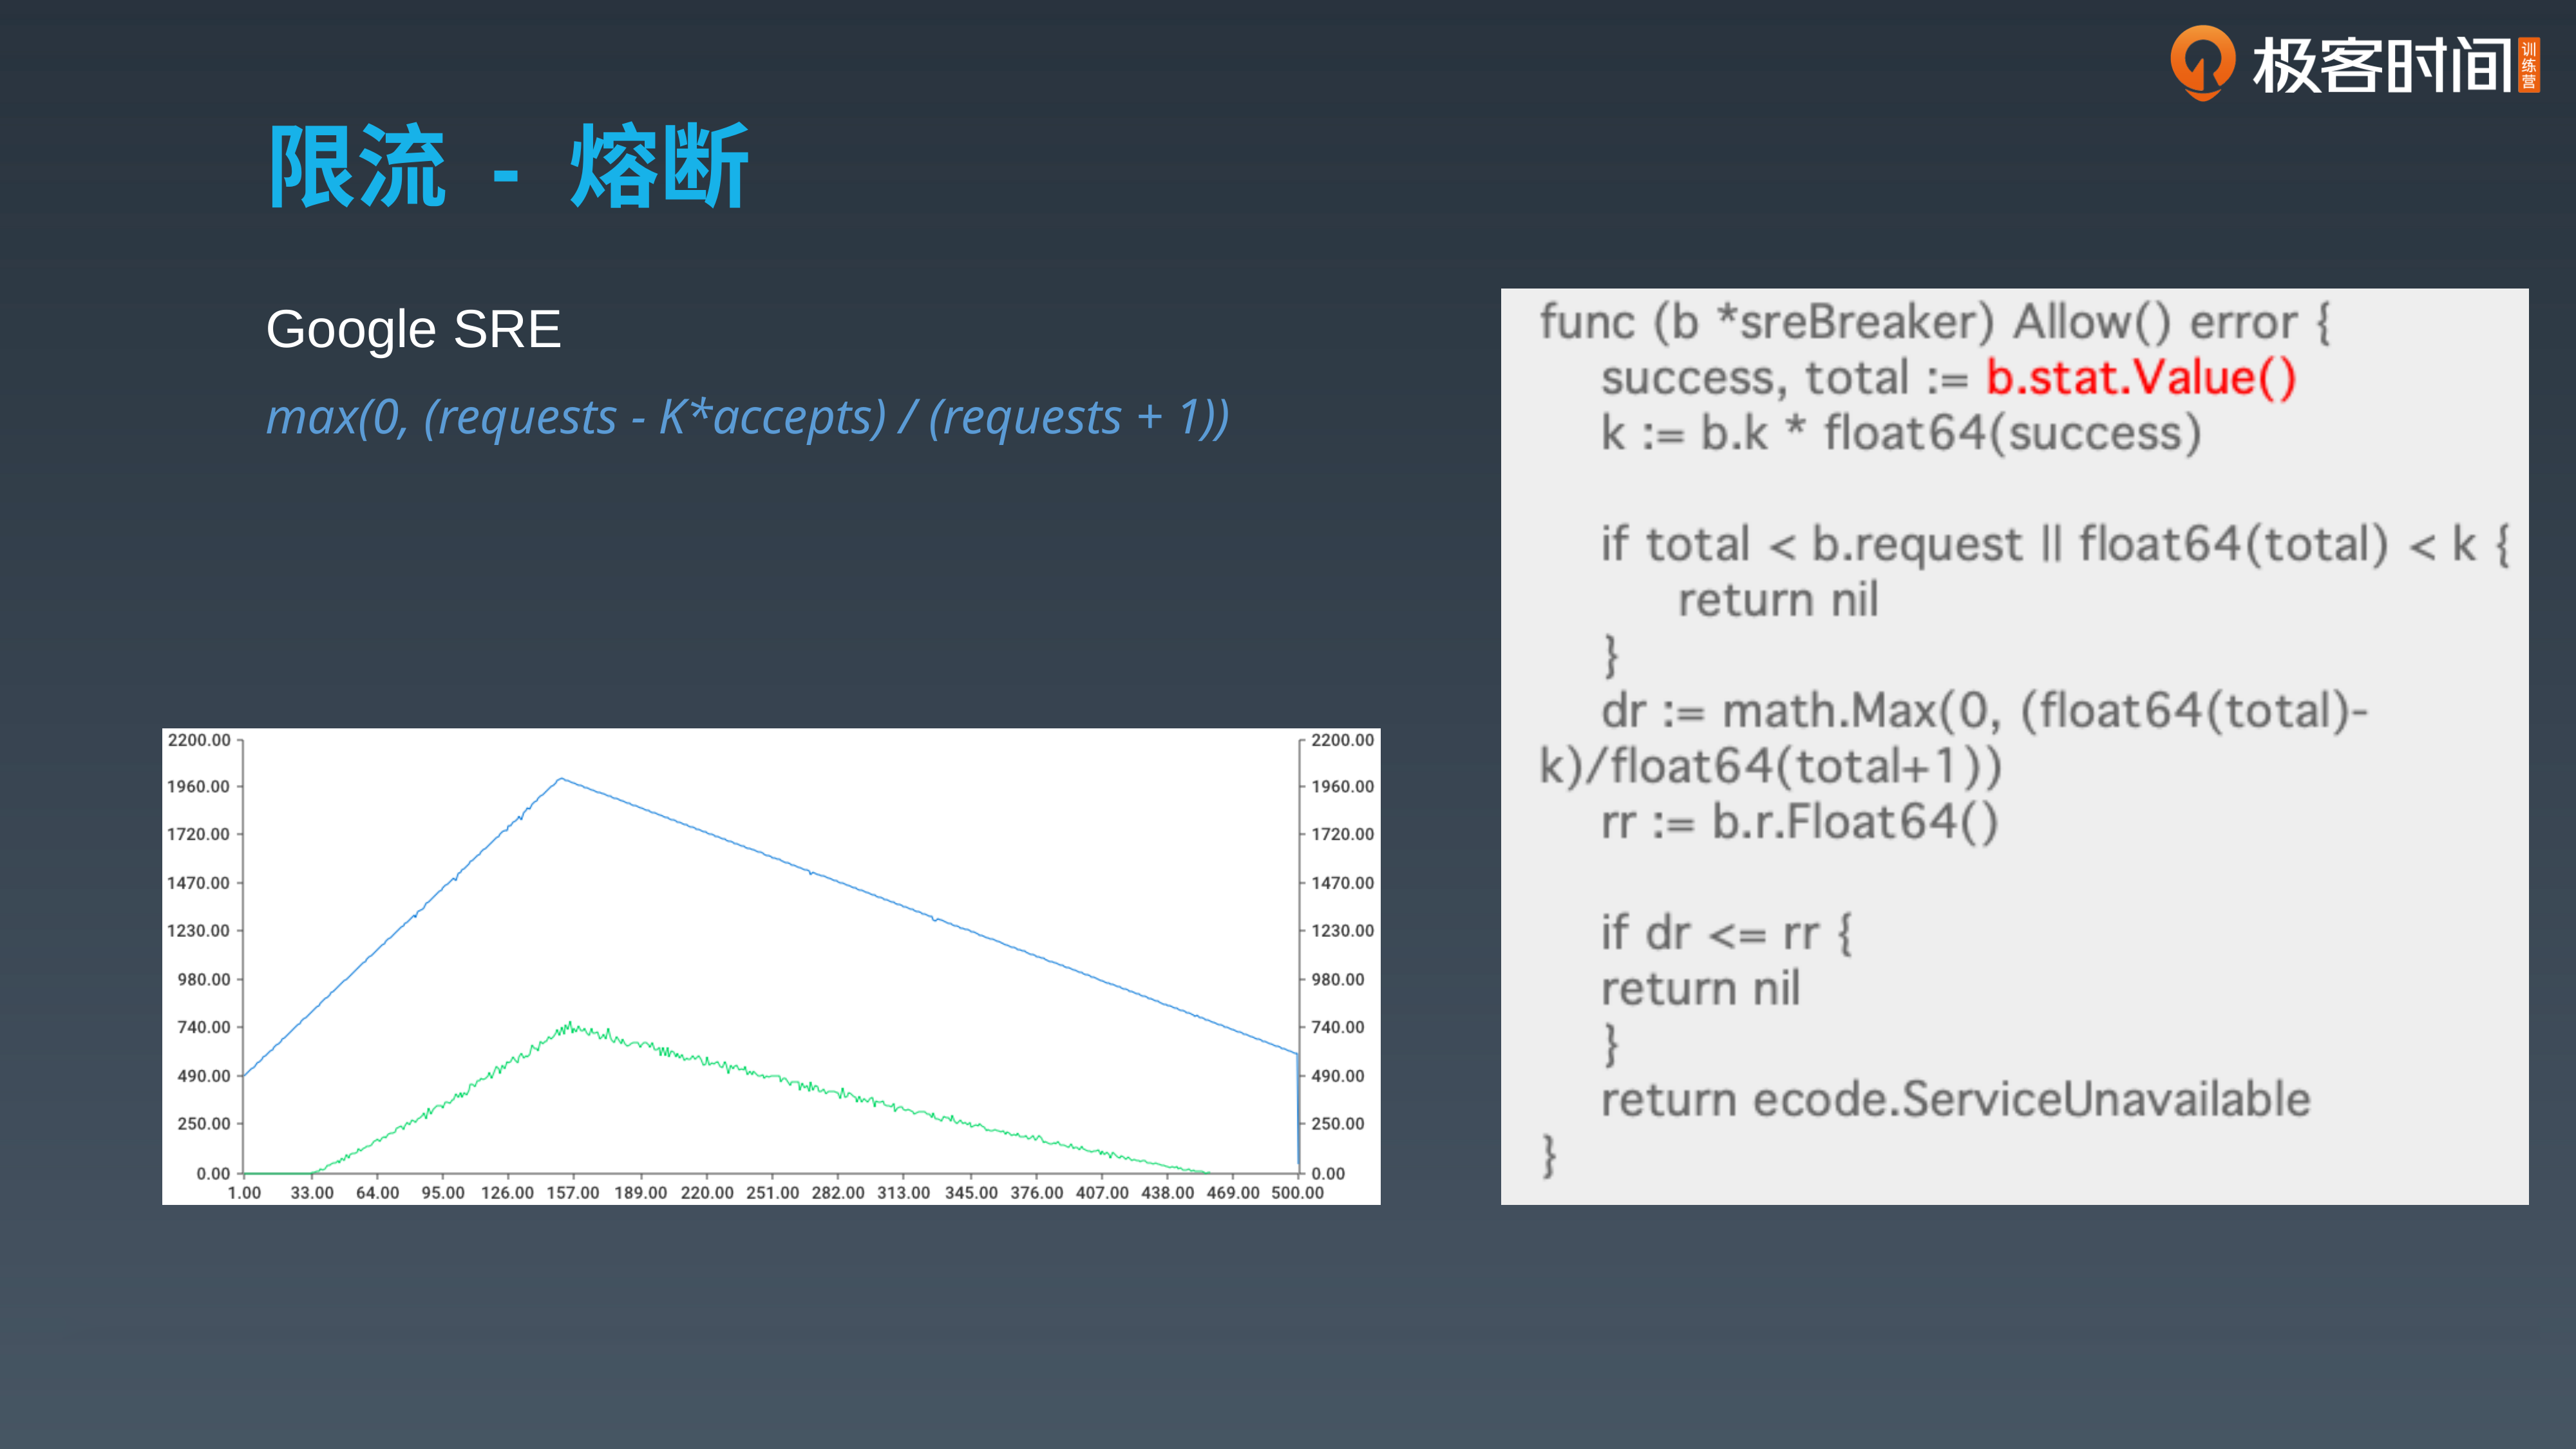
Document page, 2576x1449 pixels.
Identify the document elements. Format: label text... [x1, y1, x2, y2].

picture [0, 0, 2576, 1449]
list Google SRE max(0, (requests - K*accepts) / (requests + 1)) [260, 288, 1440, 1336]
title 限流 - 熔断 [260, 103, 2316, 243]
